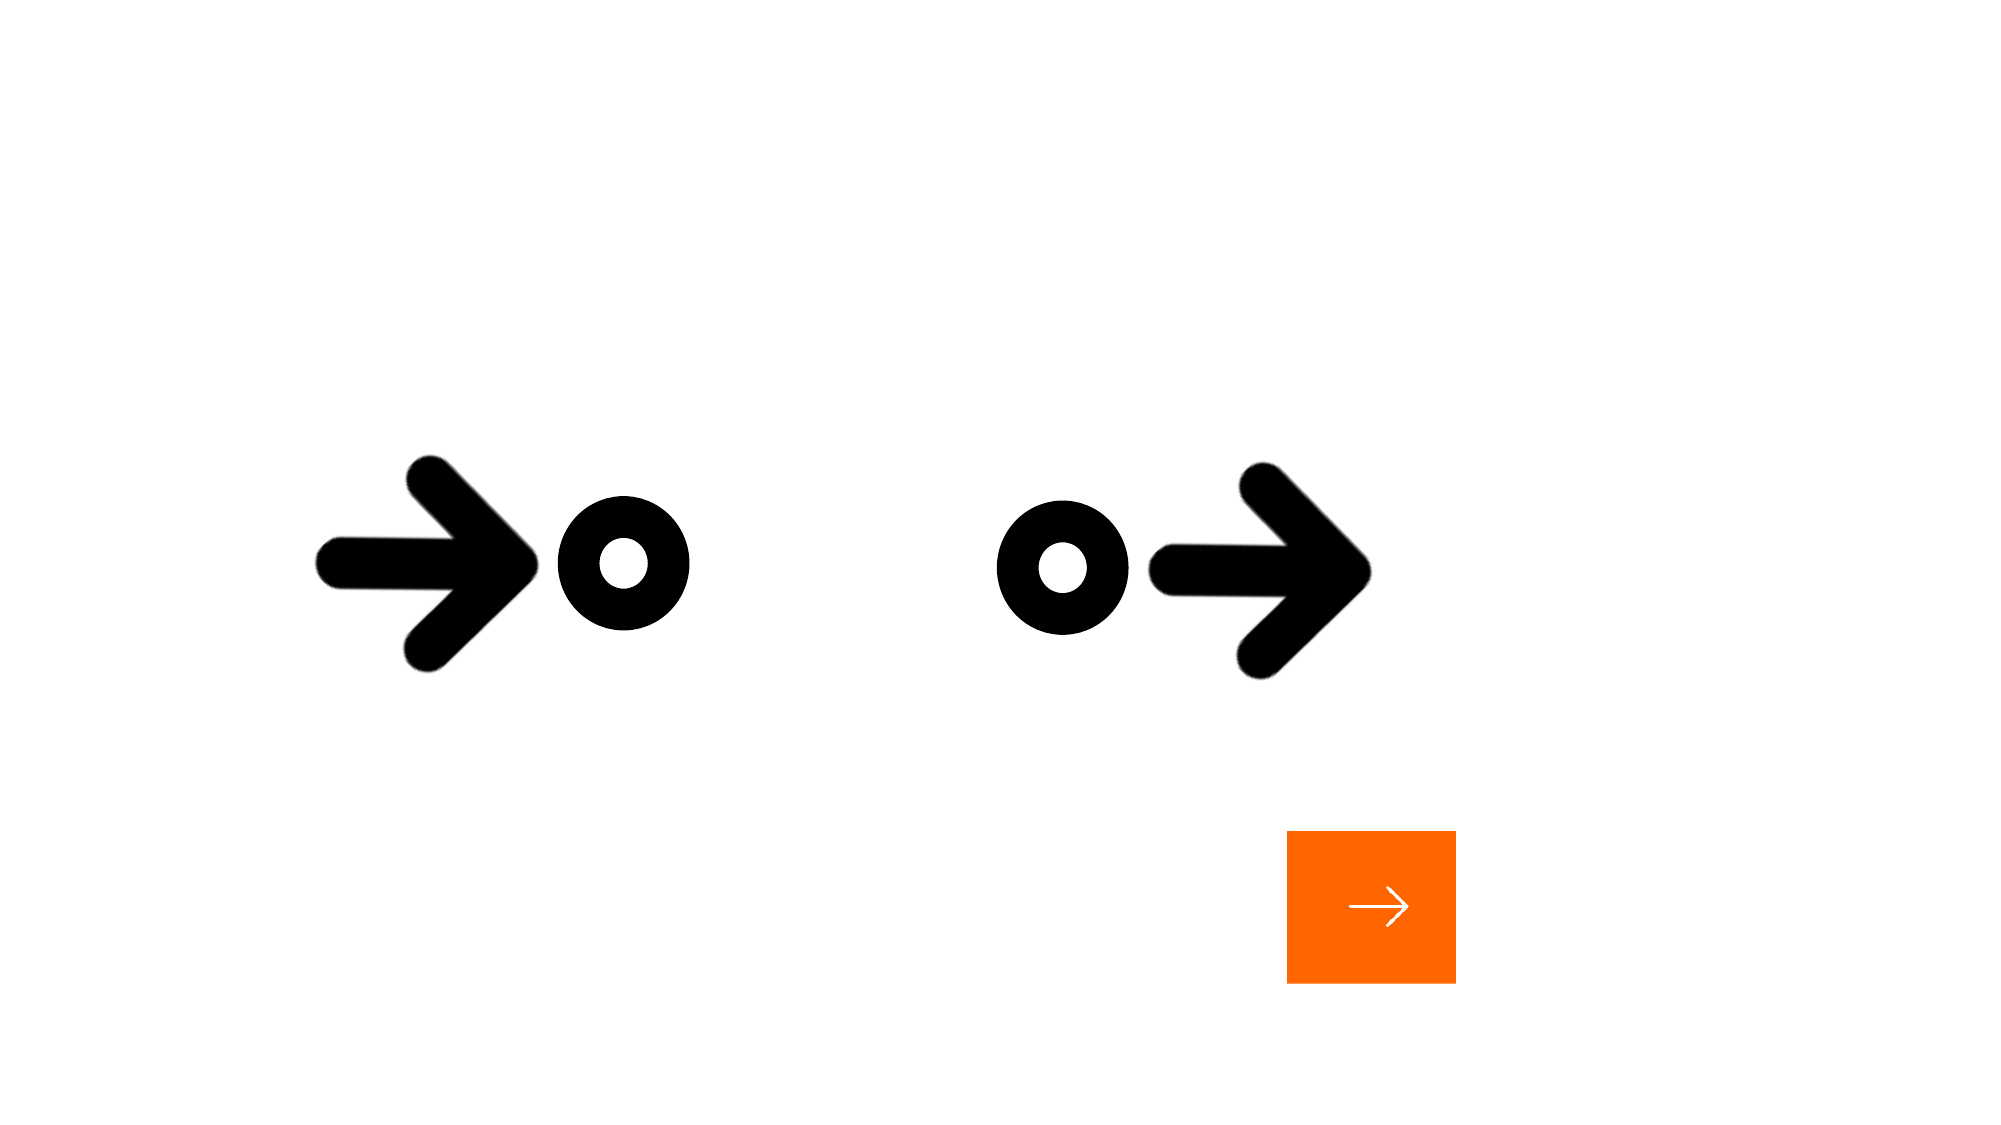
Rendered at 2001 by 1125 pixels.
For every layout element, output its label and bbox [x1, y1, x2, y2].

text_box [1017, 520, 1109, 615]
picture [1139, 448, 1388, 696]
picture [306, 441, 555, 689]
picture [1335, 863, 1422, 949]
text_box [1287, 830, 1456, 984]
text_box [578, 516, 670, 611]
